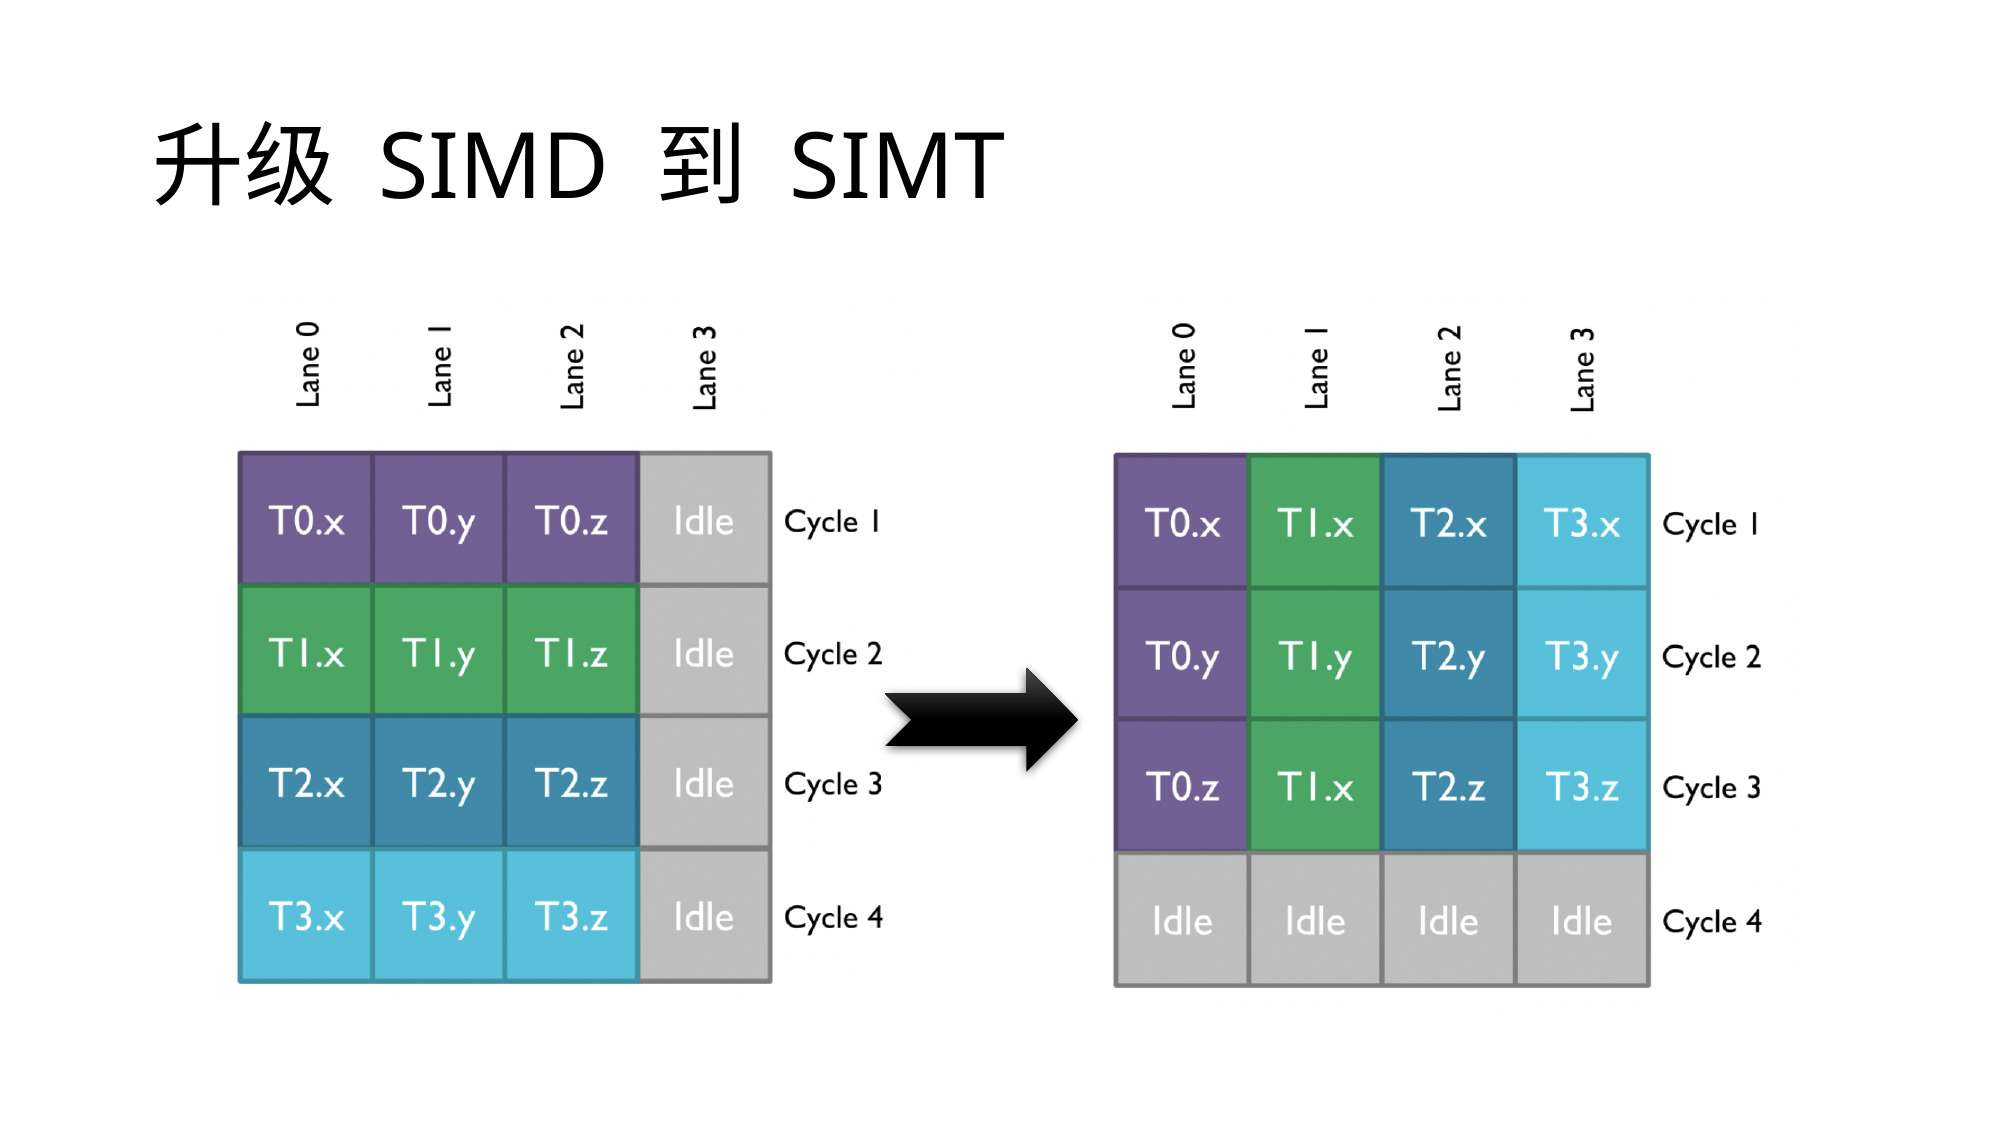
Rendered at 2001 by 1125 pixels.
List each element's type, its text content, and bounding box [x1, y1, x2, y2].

title 升级 SIMD 到 SIMT [137, 59, 1863, 278]
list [207, 299, 918, 1014]
text_box [918, 668, 1078, 772]
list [1078, 299, 1797, 1014]
